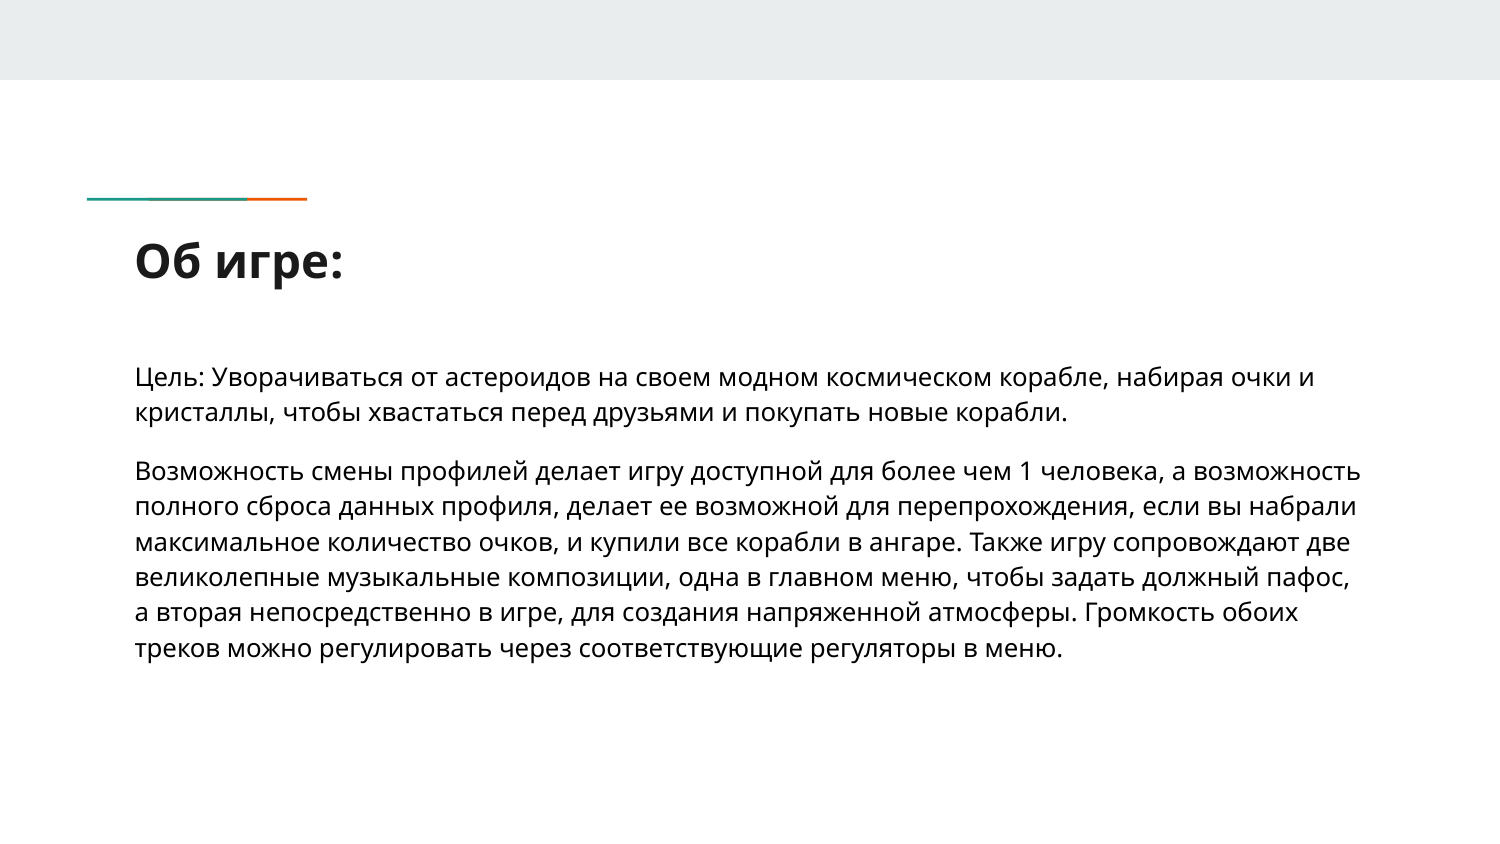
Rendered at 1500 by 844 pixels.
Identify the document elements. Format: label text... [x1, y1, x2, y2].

title Об игре: [119, 216, 1381, 305]
list Цель: Уворачиваться от астероидов на своем модном космическом корабле, набирая очки и кристаллы, чтобы хвастаться перед друзьями и покупать новые корабли. Возможность смены профилей делает игру доступной для более чем 1 человека, а возможность полного сброса данных профиля, делает ее возможной для перепрохождения, если вы набрали максимальное количество очков, и купили все корабли в ангаре. Также игру сопровождают две великолепные музыкальные композиции, одна в главном меню, чтобы задать должный пафос, а вторая непосредственно в игре, для создания напряженной атмосферы. Громкость обоих треков можно регулировать через соответствующие регуляторы в меню. [119, 341, 1381, 712]
